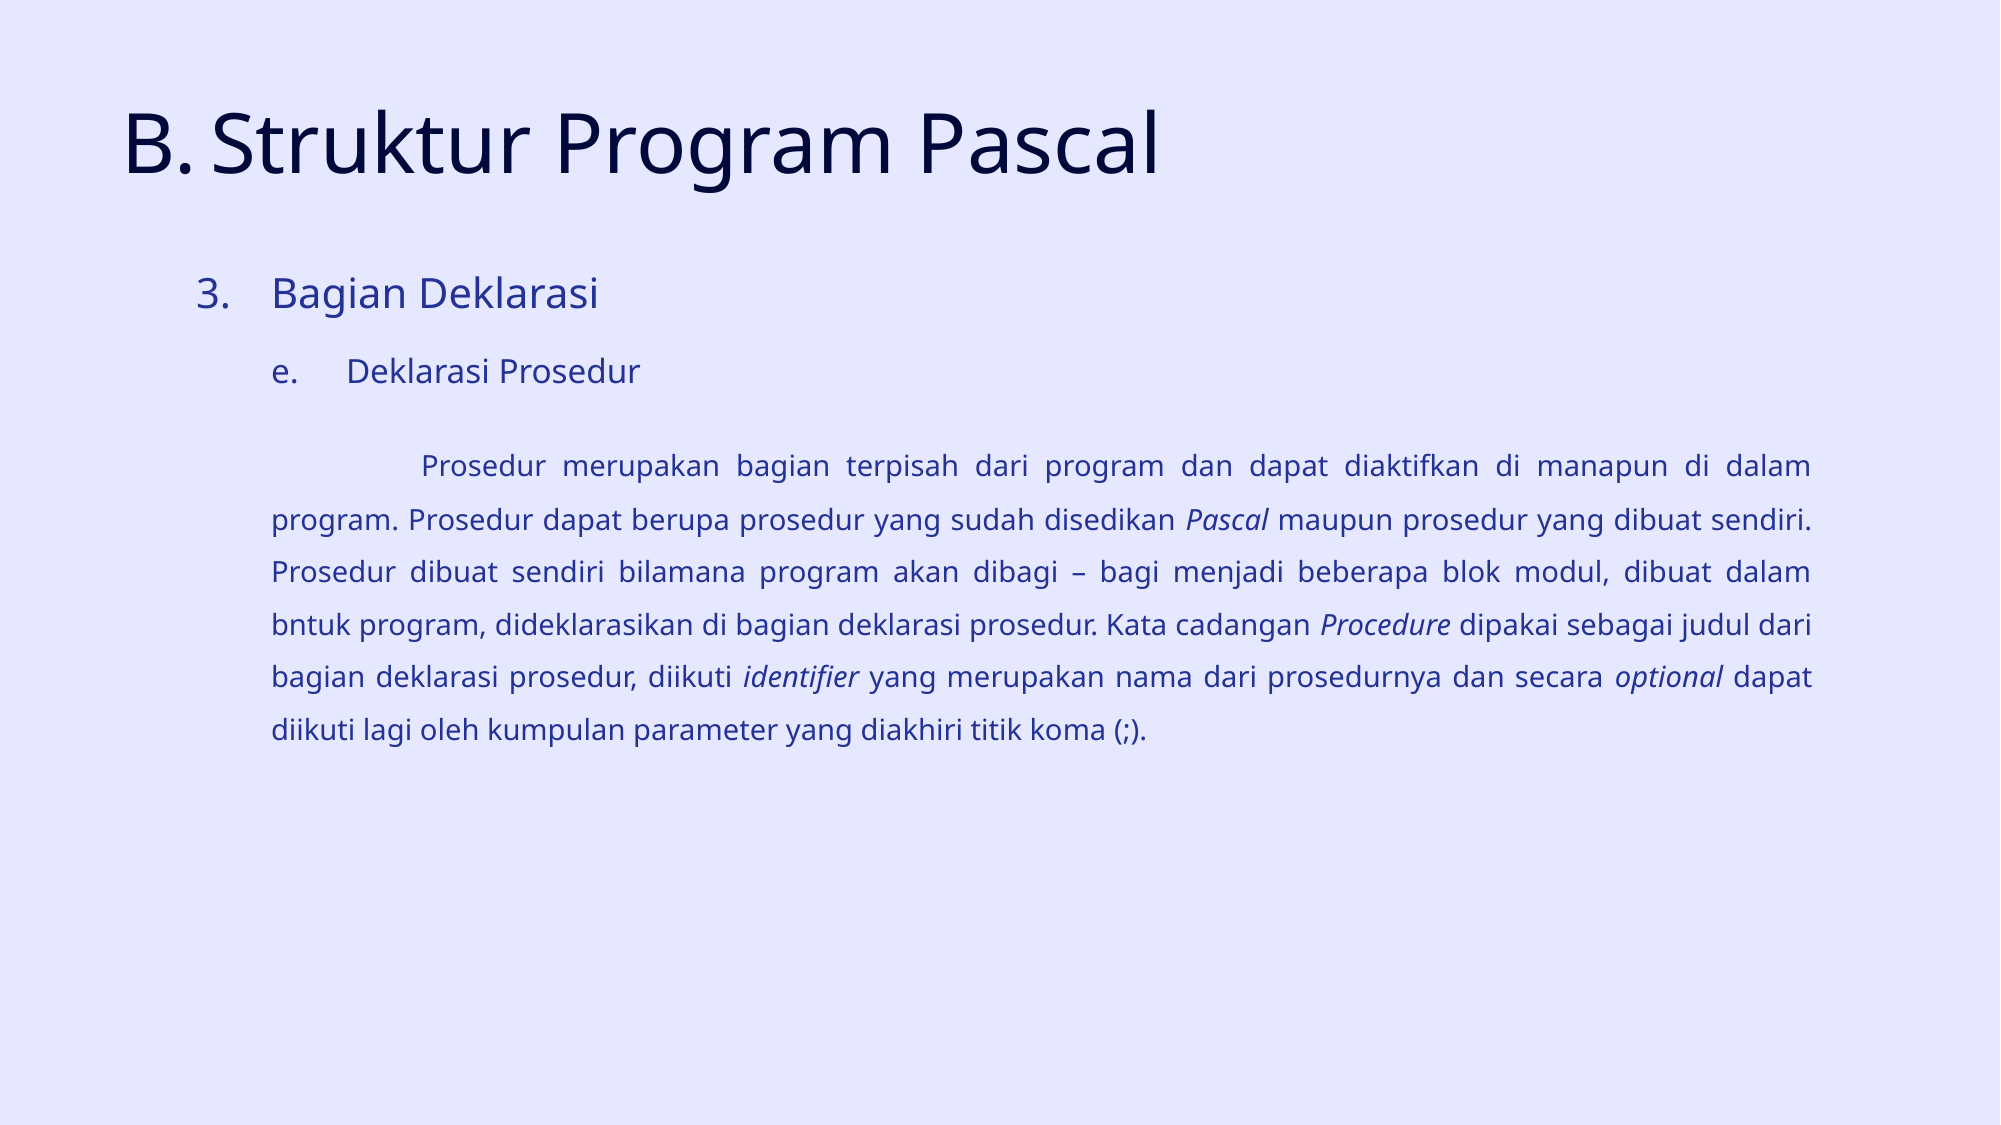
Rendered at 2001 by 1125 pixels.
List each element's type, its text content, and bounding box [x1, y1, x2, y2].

title B. Struktur Program Pascal [106, 74, 1649, 206]
list Bagian Deklarasi Deklarasi Prosedur Prosedur merupakan bagian terpisah dari program dan dapat diaktifkan di manapun di dalam program. Prosedur dapat berupa prosedur yang sudah disedikan Pascal maupun prosedur yang dibuat sendiri. Prosedur dibuat sendiri bilamana program akan dibagi – bagi menjadi beberapa blok modul, dibuat dalam bntuk program, dideklarasikan di bagian deklarasi prosedur. Kata cadangan Procedure dipakai sebagai judul dari bagian deklarasi prosedur, diikuti identifier yang merupakan nama dari prosedurnya dan secara optional dapat diikuti lagi oleh kumpulan parameter yang diakhiri titik koma (;). [181, 244, 1828, 1025]
